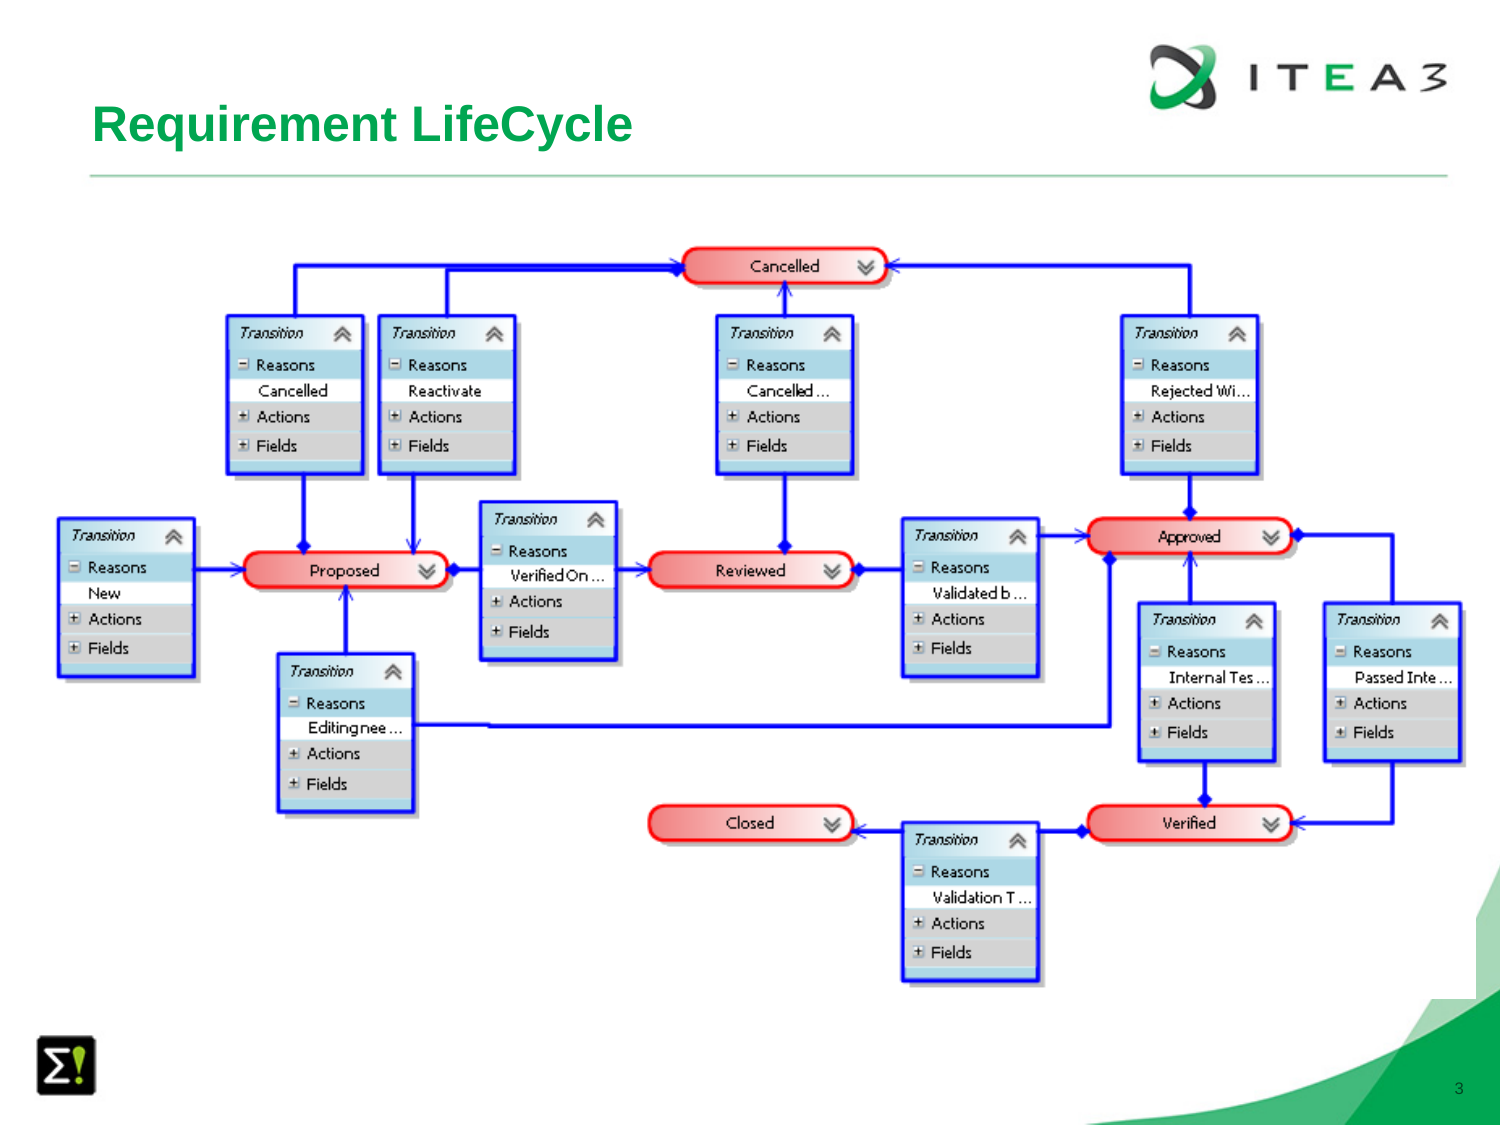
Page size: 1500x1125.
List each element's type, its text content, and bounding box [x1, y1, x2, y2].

picture [0, 0, 1500, 1125]
title Requirement LifeCycle [76, 23, 1099, 160]
